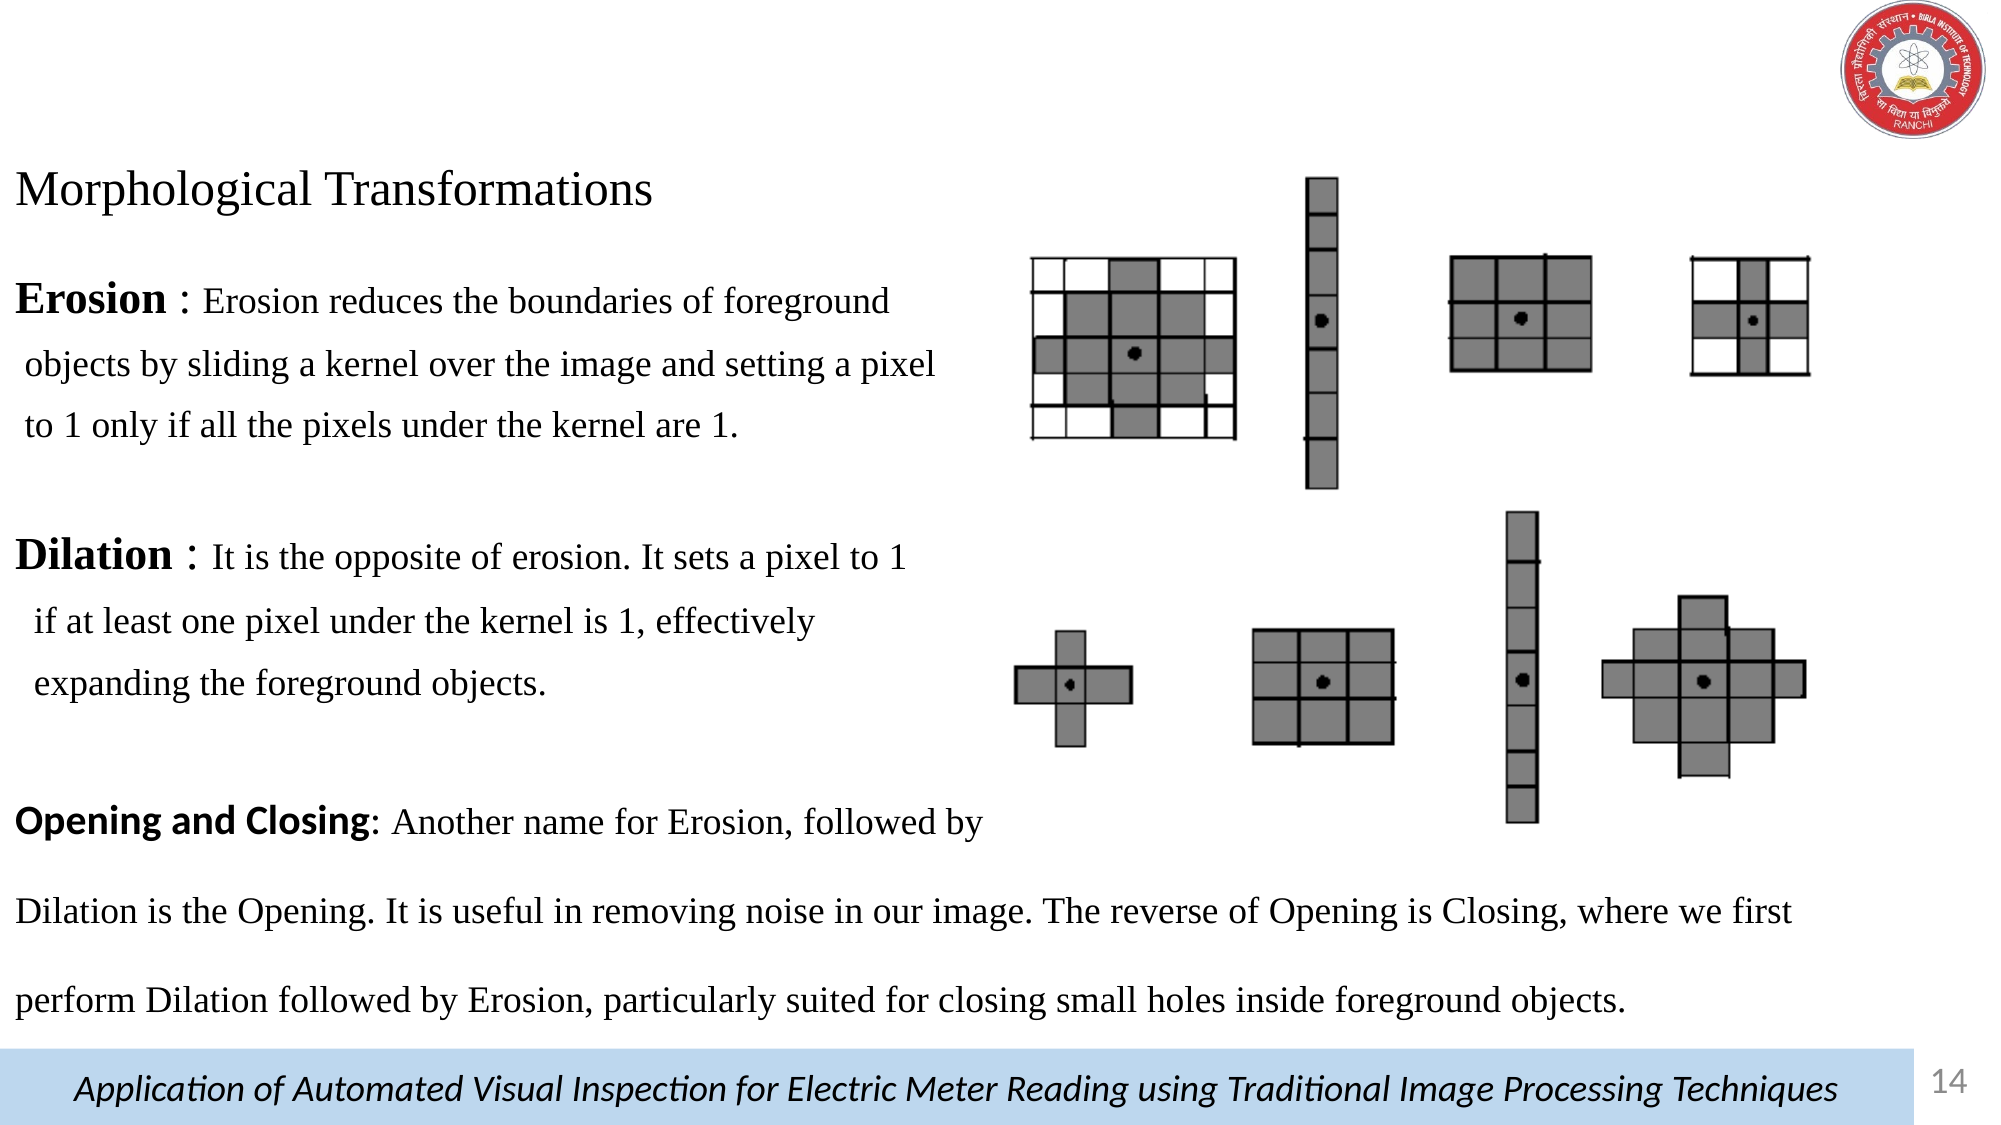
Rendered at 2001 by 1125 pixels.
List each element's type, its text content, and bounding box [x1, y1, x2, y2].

list Morphological Transformations Erosion : Erosion reduces the boundaries of foreground objects by sliding a kernel over the image and setting a pixel to 1 only if all the pixels under the kernel are 1. Dilation : It is the opposite of erosion. It sets a pixel to 1 if at least one pixel under the kernel is 1, effectively expanding the foreground objects. Opening and Closing: Another name for Erosion, followed by Dilation is the Opening. It is useful in removing noise in our image. The reverse of Opening is Closing, where we first perform Dilation followed by Erosion, particularly suited for closing small holes inside foreground objects. [0, 155, 1988, 1041]
footer Application of Automated Visual Inspection for Electric Meter Reading using Traditional Image Processing Techniques [0, 1048, 1914, 1125]
picture [993, 155, 1851, 847]
slide_number 14 [1913, 1048, 1983, 1109]
picture [1840, 0, 1988, 139]
